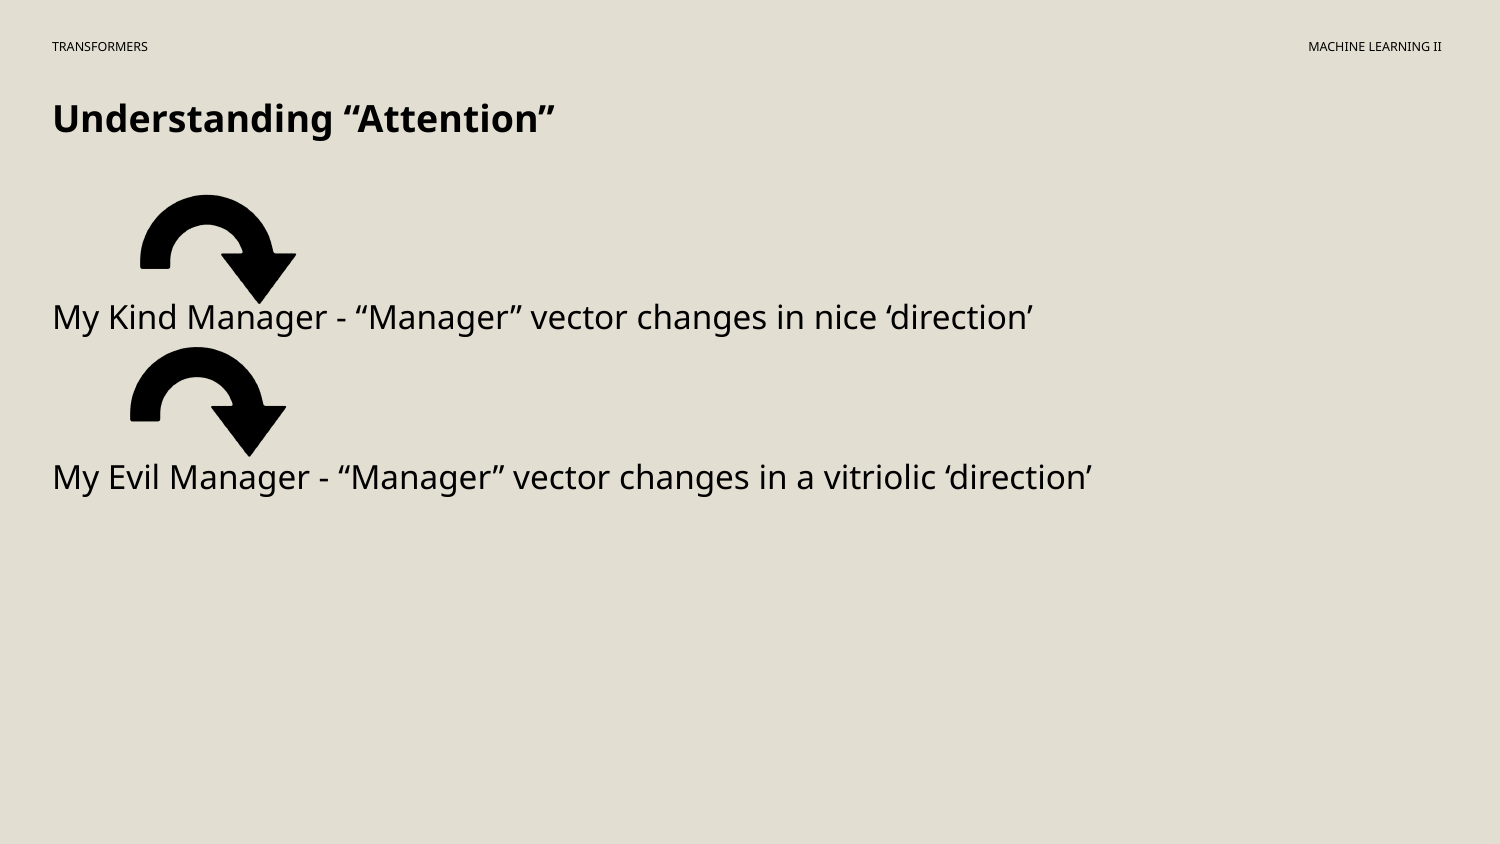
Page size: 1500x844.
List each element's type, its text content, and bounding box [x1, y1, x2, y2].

title TRANSFORMERS [37, 26, 308, 67]
title MACHINE LEARNING II [1186, 26, 1457, 67]
list My Kind Manager - “Manager” vector changes in nice ‘direction’ My Evil Manager - “Manager” vector changes in a vitriolic ‘direction’ [37, 161, 1222, 776]
title Understanding “Attention” [37, 88, 901, 162]
picture [109, 162, 307, 502]
